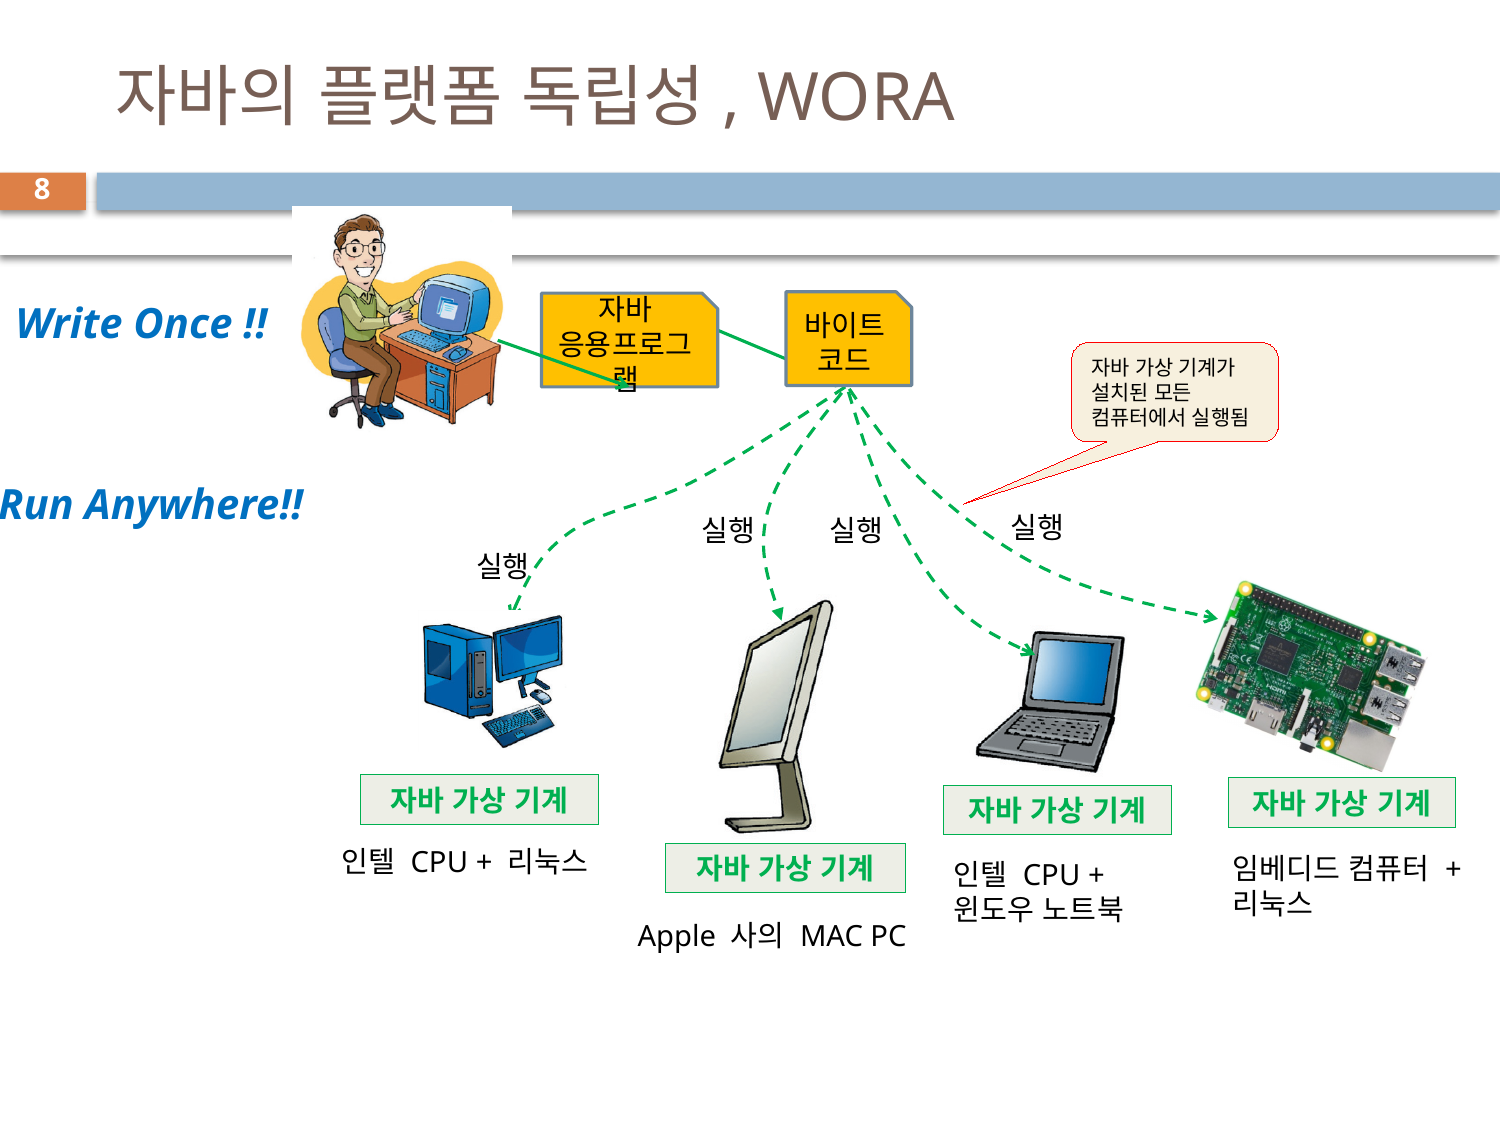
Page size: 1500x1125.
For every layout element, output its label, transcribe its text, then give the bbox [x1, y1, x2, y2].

text_box Run Anywhere!! [0, 470, 319, 536]
picture [968, 624, 1130, 779]
picture [418, 610, 568, 752]
text_box 자바 가상 기계 [665, 843, 906, 893]
text_box 자바 가상 기계가 설치된 모든 컴퓨터에서 실행됨 [963, 342, 1279, 505]
picture [1189, 577, 1431, 777]
text_box [554, 388, 846, 589]
text_box 인텔 CPU + 리눅스 [326, 835, 647, 886]
text_box [1012, 537, 1204, 617]
text_box 자바 가상 기계 [1228, 777, 1456, 828]
text_box 실행 [995, 502, 1088, 552]
text_box 실행 [814, 504, 907, 555]
text_box Write Once !! [0, 289, 283, 355]
text_box 자바 응용프로그램 [539, 291, 720, 389]
text_box 임베디드 컴퓨터 + 리눅스 [1217, 843, 1497, 928]
text_box 자바 가상 기계 [360, 774, 599, 825]
text_box 바이트코드 [784, 290, 914, 388]
text_box 실행 [461, 540, 554, 591]
picture [292, 206, 512, 437]
text_box 인텔 CPU + 윈도우 노트북 [939, 848, 1176, 934]
text_box 자바 가상 기계 [943, 785, 1172, 835]
text_box [847, 391, 1013, 623]
picture [709, 594, 838, 839]
text_box [513, 591, 551, 609]
text_box [761, 391, 843, 593]
text_box 실행 [686, 505, 767, 556]
text_box Apple 사의 MAC PC [622, 909, 963, 960]
text_box [848, 388, 1031, 541]
slide_number 8 [0, 170, 87, 211]
title 자바의 플랫폼 독립성, WORA [100, 37, 1438, 149]
